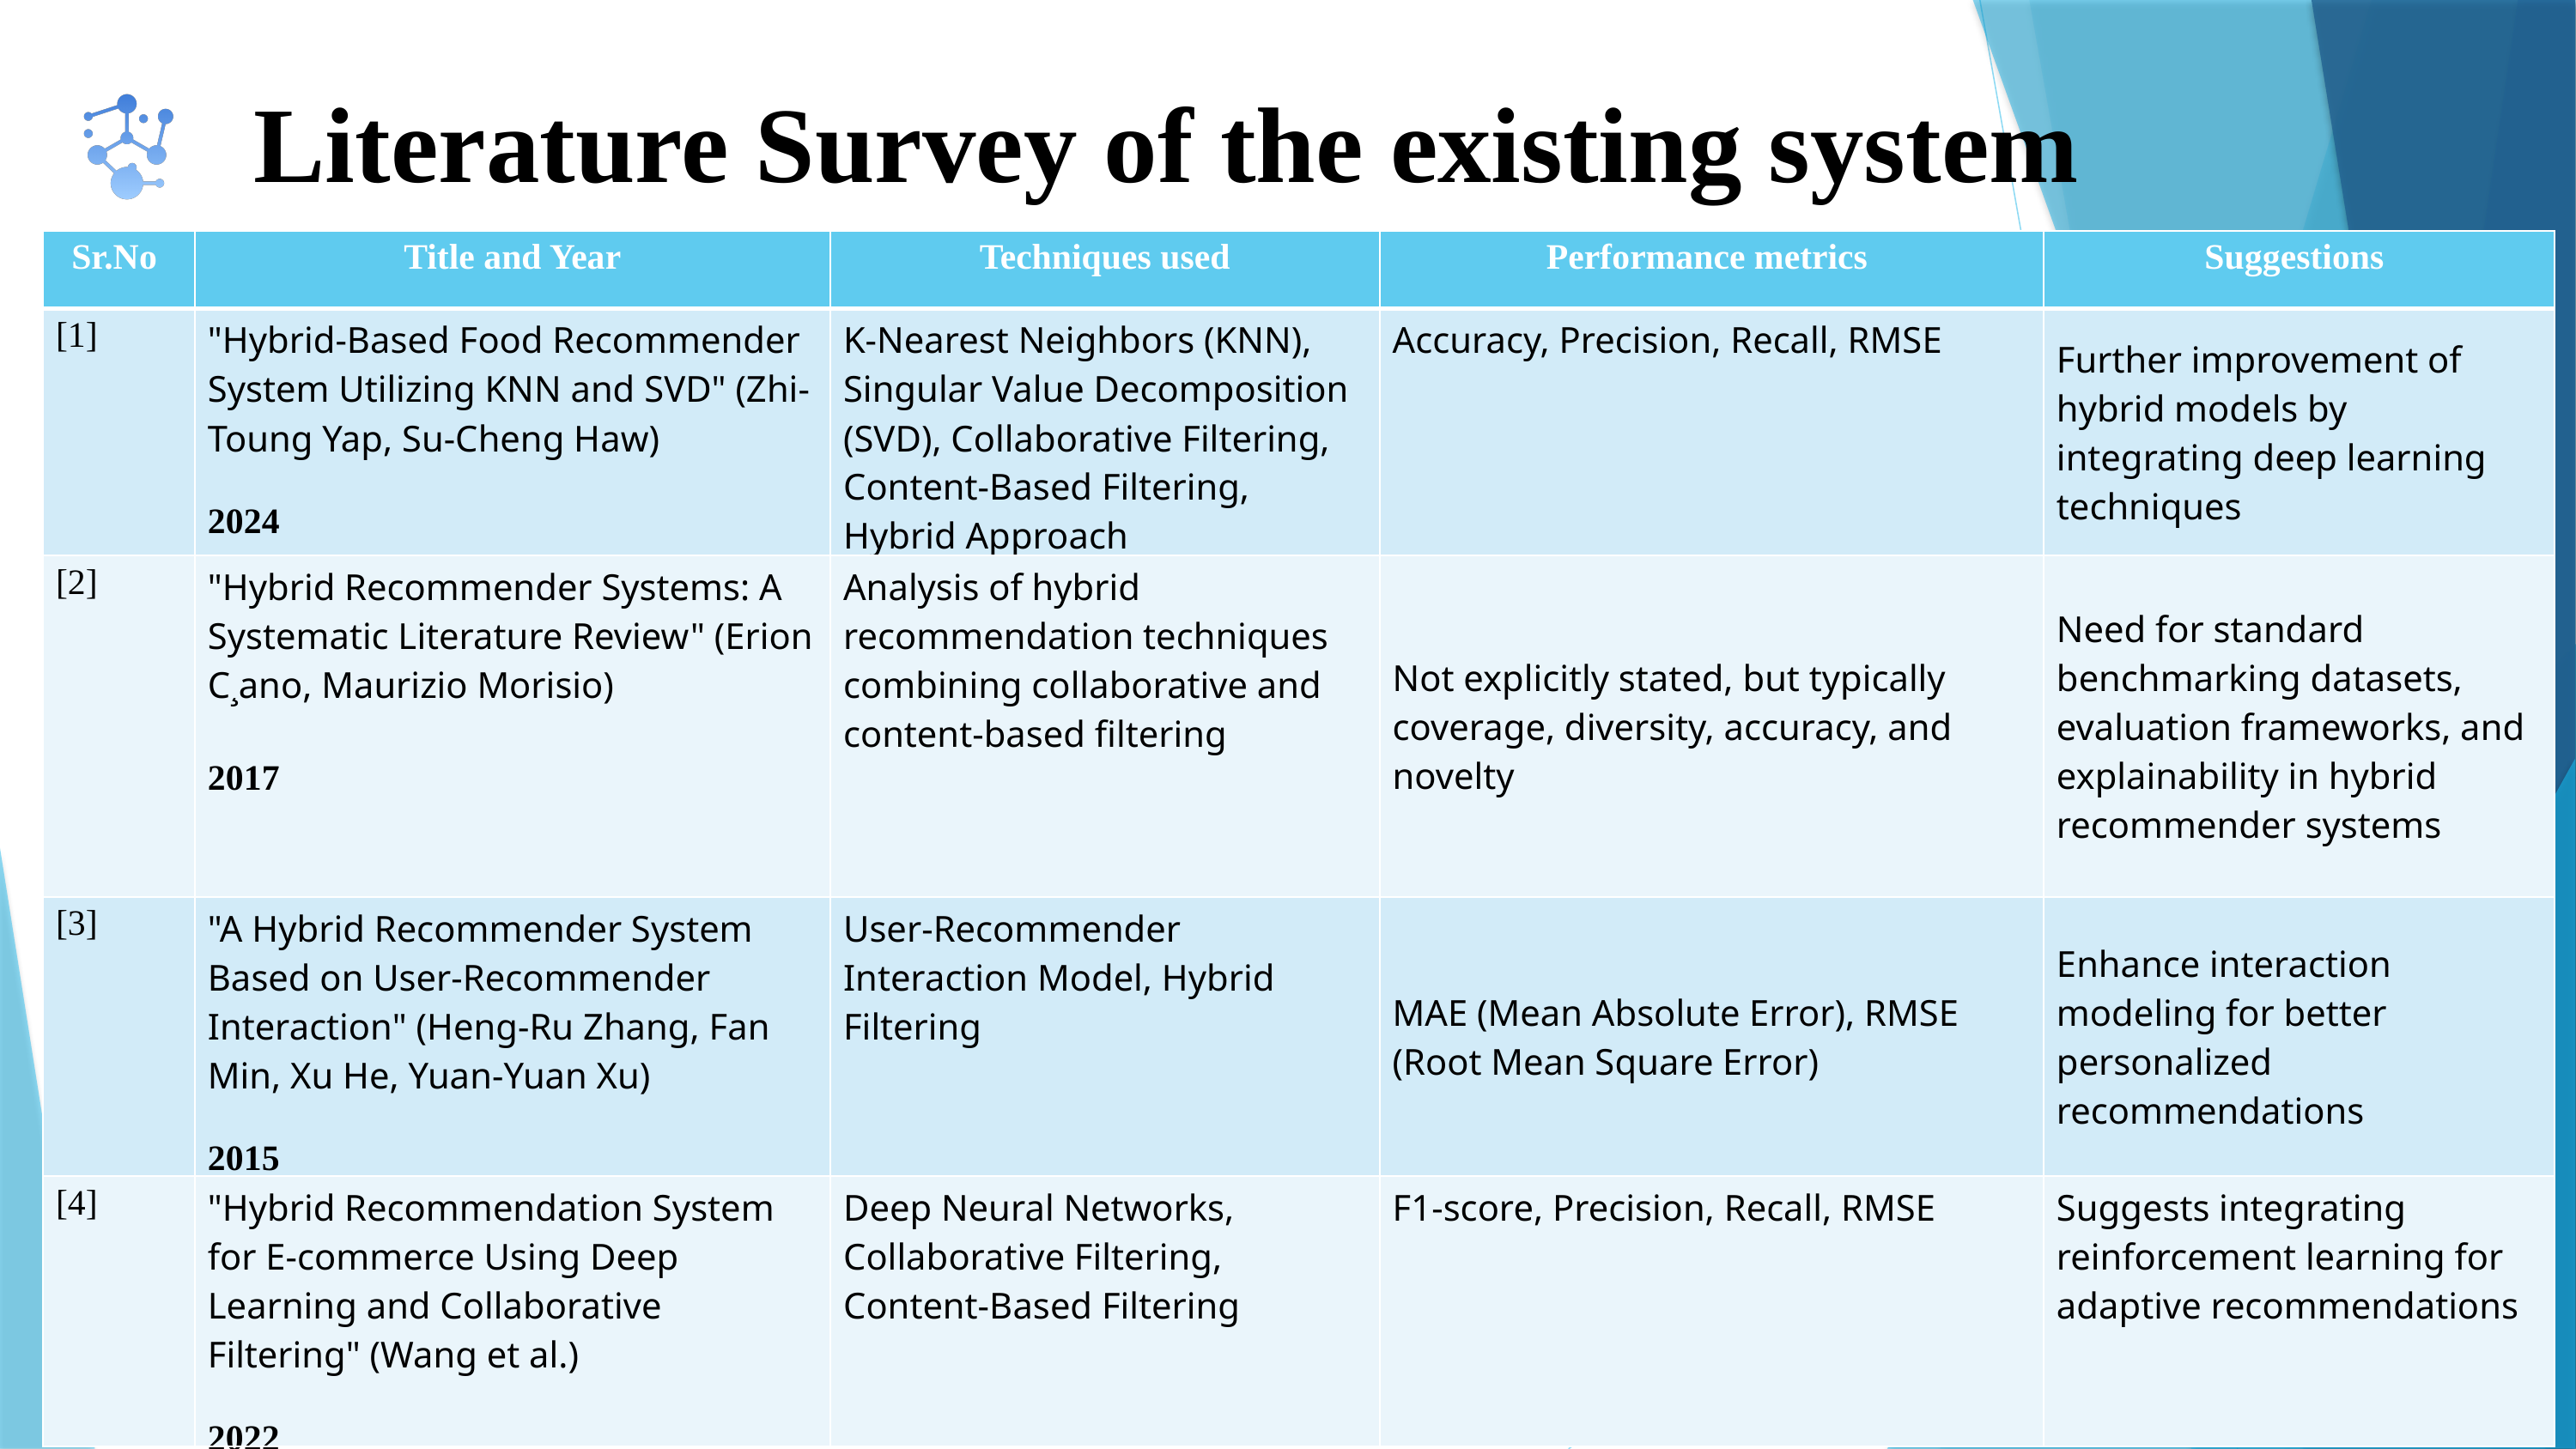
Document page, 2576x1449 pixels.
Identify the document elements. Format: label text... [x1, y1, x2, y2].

table_cell User-Recommender Interaction Model, Hybrid Filtering [831, 898, 1379, 1175]
table_cell [2] [44, 556, 194, 896]
table_cell F1-score, Precision, Recall, RMSE [1381, 1177, 2043, 1446]
table_header Performance metrics [1381, 232, 2043, 306]
table_header Suggestions [2044, 232, 2554, 306]
table_cell Need for standard benchmarking datasets, evaluation frameworks, and explainability in hybrid recommender systems [2044, 556, 2554, 896]
table_header Sr.No [44, 232, 194, 306]
table_cell [1] [44, 311, 194, 555]
table_cell Deep Neural Networks, Collaborative Filtering, Content-Based Filtering [831, 1177, 1379, 1446]
text_box [83, 93, 174, 202]
table_cell [4] [44, 1177, 194, 1446]
table_header Techniques used [831, 232, 1379, 306]
table_header Title and Year [196, 232, 829, 306]
table_cell "A Hybrid Recommender System Based on User-Recommender Interaction" (Heng-Ru Zhang, Fan Min, Xu He, Yuan-Yuan Xu) 2015 [196, 898, 829, 1175]
table_cell "Hybrid Recommendation System for E-commerce Using Deep Learning and Collaborative Filtering" (Wang et al.) 2022 [196, 1177, 829, 1446]
table_cell Suggests integrating reinforcement learning for adaptive recommendations [2044, 1177, 2554, 1446]
table_cell MAE (Mean Absolute Error), RMSE (Root Mean Square Error) [1381, 898, 2043, 1175]
table_cell Enhance interaction modeling for better personalized recommendations [2044, 898, 2554, 1175]
table_cell [3] [44, 898, 194, 1175]
text_box Literature Survey of the existing system [214, 80, 2201, 214]
table_cell Further improvement of hybrid models by integrating deep learning techniques [2044, 311, 2554, 555]
table_cell Accuracy, Precision, Recall, RMSE [1381, 311, 2043, 555]
table_cell "Hybrid Recommender Systems: A Systematic Literature Review" (Erion C¸ano, Maurizio Morisio) 2017 [196, 556, 829, 896]
table_cell K-Nearest Neighbors (KNN), Singular Value Decomposition (SVD), Collaborative Filtering, Content-Based Filtering, Hybrid Approach [831, 311, 1379, 555]
table_cell Analysis of hybrid recommendation techniques combining collaborative and content-based filtering [831, 556, 1379, 896]
table_cell Not explicitly stated, but typically coverage, diversity, accuracy, and novelty [1381, 556, 2043, 896]
table_cell "Hybrid-Based Food Recommender System Utilizing KNN and SVD" (Zhi-Toung Yap, Su-Cheng Haw) 2024 [196, 311, 829, 555]
